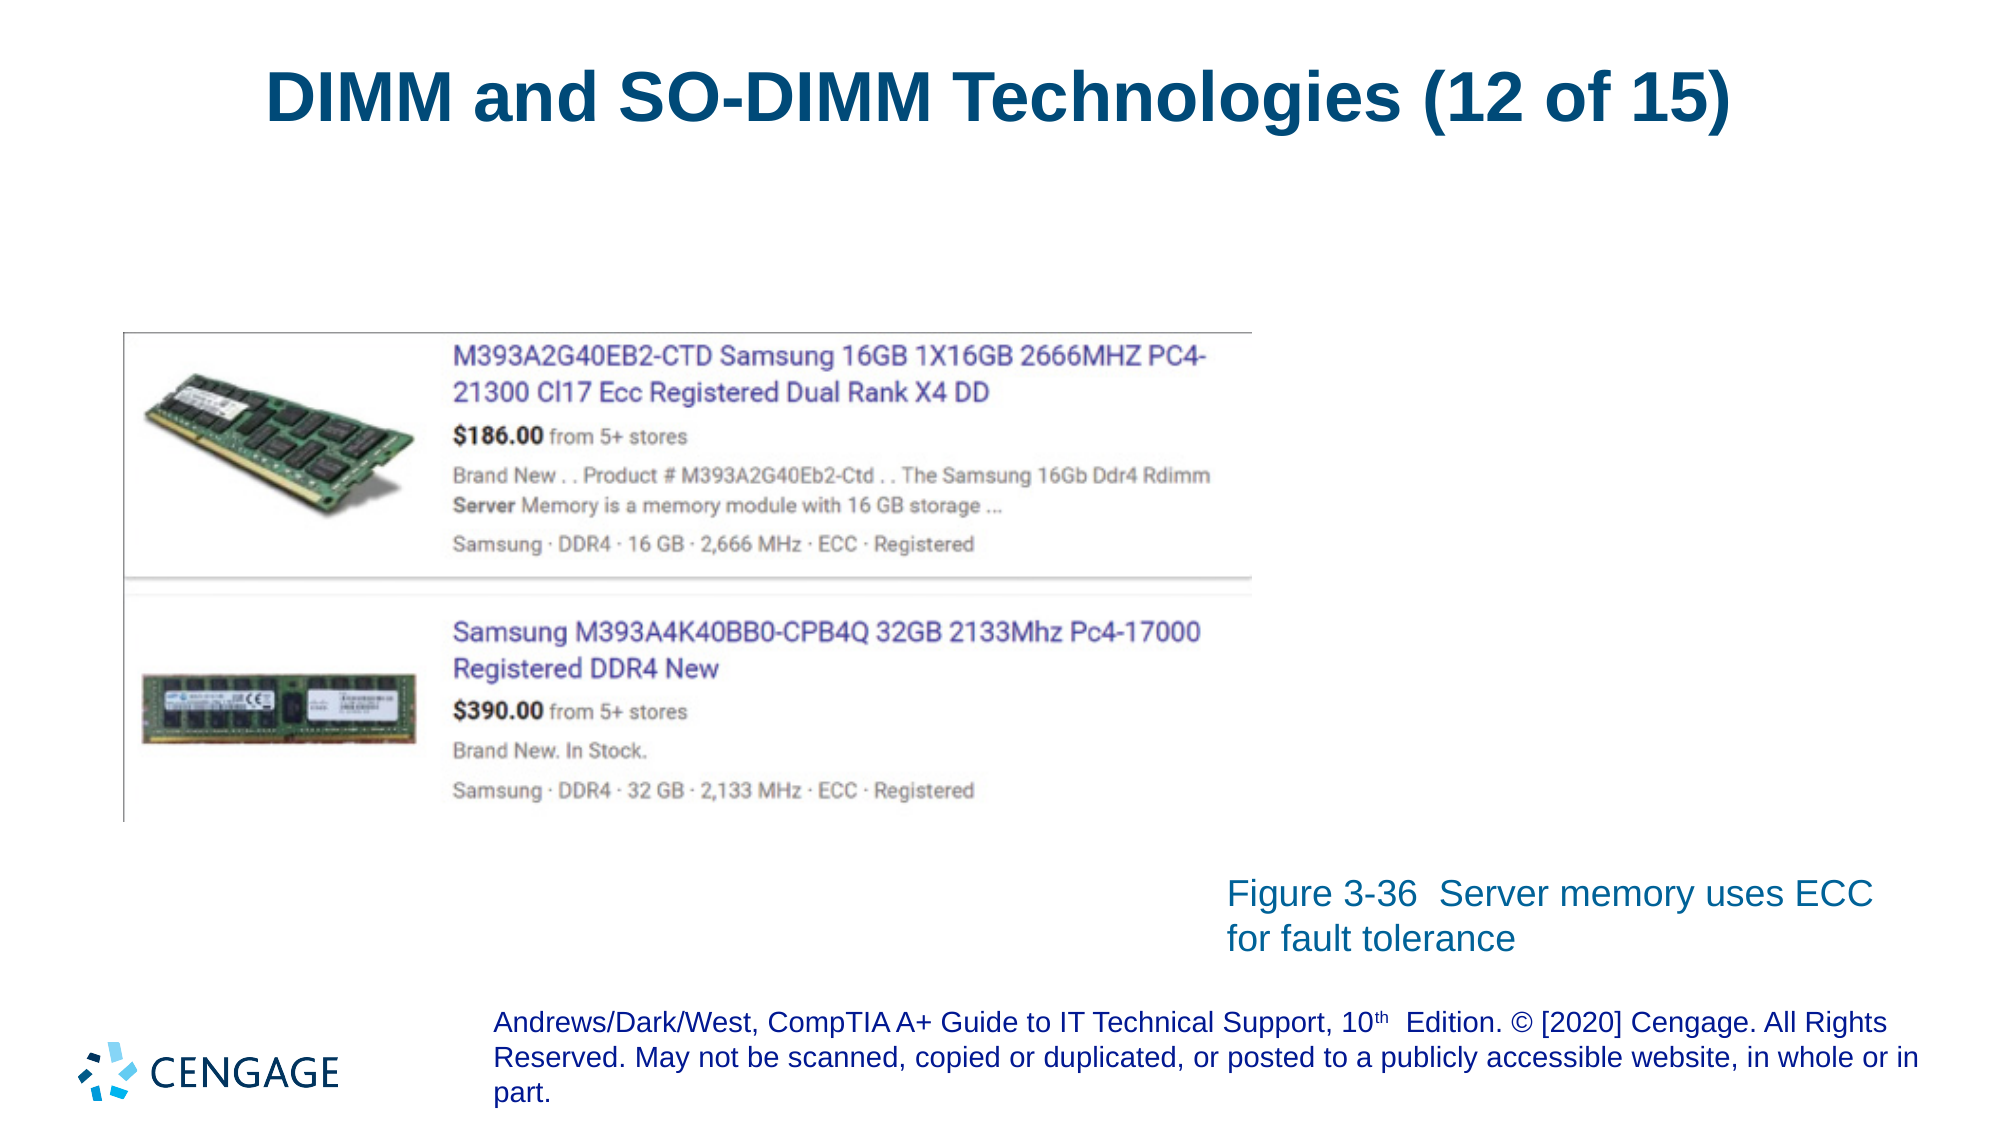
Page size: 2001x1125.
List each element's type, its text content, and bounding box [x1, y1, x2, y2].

picture [122, 332, 1252, 822]
picture [78, 1042, 338, 1101]
list Figure 3-36 Server memory uses ECC for fault tolerance [1226, 869, 1880, 965]
title DIMM and SO-DIMM Technologies (12 of 15) [137, 59, 1863, 171]
